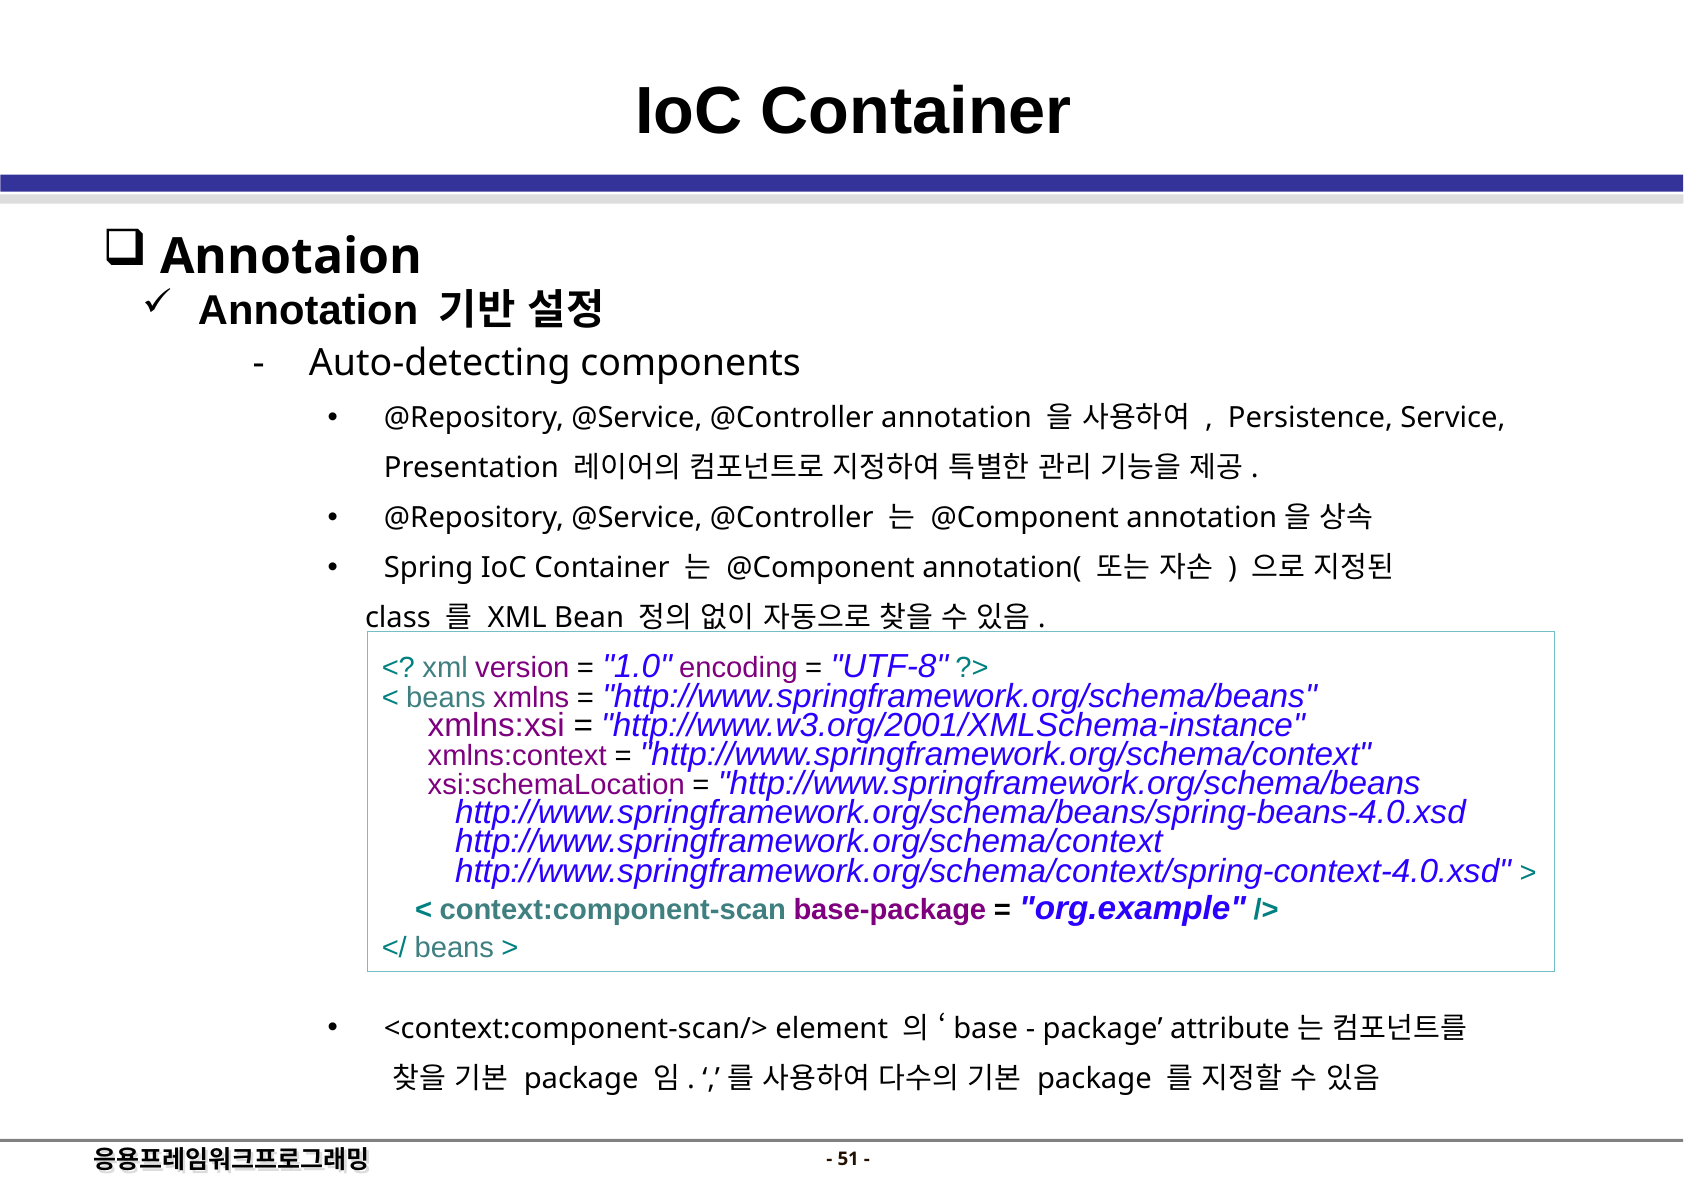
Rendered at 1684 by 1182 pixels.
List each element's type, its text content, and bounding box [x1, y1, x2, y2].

text_box Annotaion Annotation 기반 설정 Auto-detecting components @Repository, @Service, @Controller annotation 을 사용하여 , Persistence, Service, Presentation 레이어의 컴포넌트로 지정하여 특별한 관리 기능을 제공. @Repository, @Service, @Controller 는 @Component annotation을 상속 Spring IoC Container 는 @Component annotation( 또는 자손 ) 으로 지정된 class 를 XML Bean 정의 없이 자동으로 찾을 수 있음. <context:component-scan/> element 의 ‘base - package’ attribute는 컴포넌트를 찾을 기본 package 임. ‘,’를 사용하여 다수의 기본 package 를 지정할 수 있음 [87, 225, 1669, 1102]
slide_number - 50 - [671, 1138, 1026, 1182]
text_box <? xml version = "1.0" encoding = "UTF-8" ?> < beans xmlns = "http://www.springframework.org/schema/beans" xmlns:xsi = "http://www.w3.org/2001/XMLSchema-instance" xmlns:context = "http://www.springframework.org/schema/context" xsi:schemaLocation = "http://www.springframework.org/schema/beans http://www.springframework.org/schema/beans/spring-beans-4.0.xsd http://www.springframework.org/schema/context http://www.springframework.org/schema/context/spring-context-4.0.xsd" > < context:component-scan base-package = "org.example" /> </ beans > [367, 631, 1555, 972]
text_box IoC Container [156, 59, 1551, 155]
